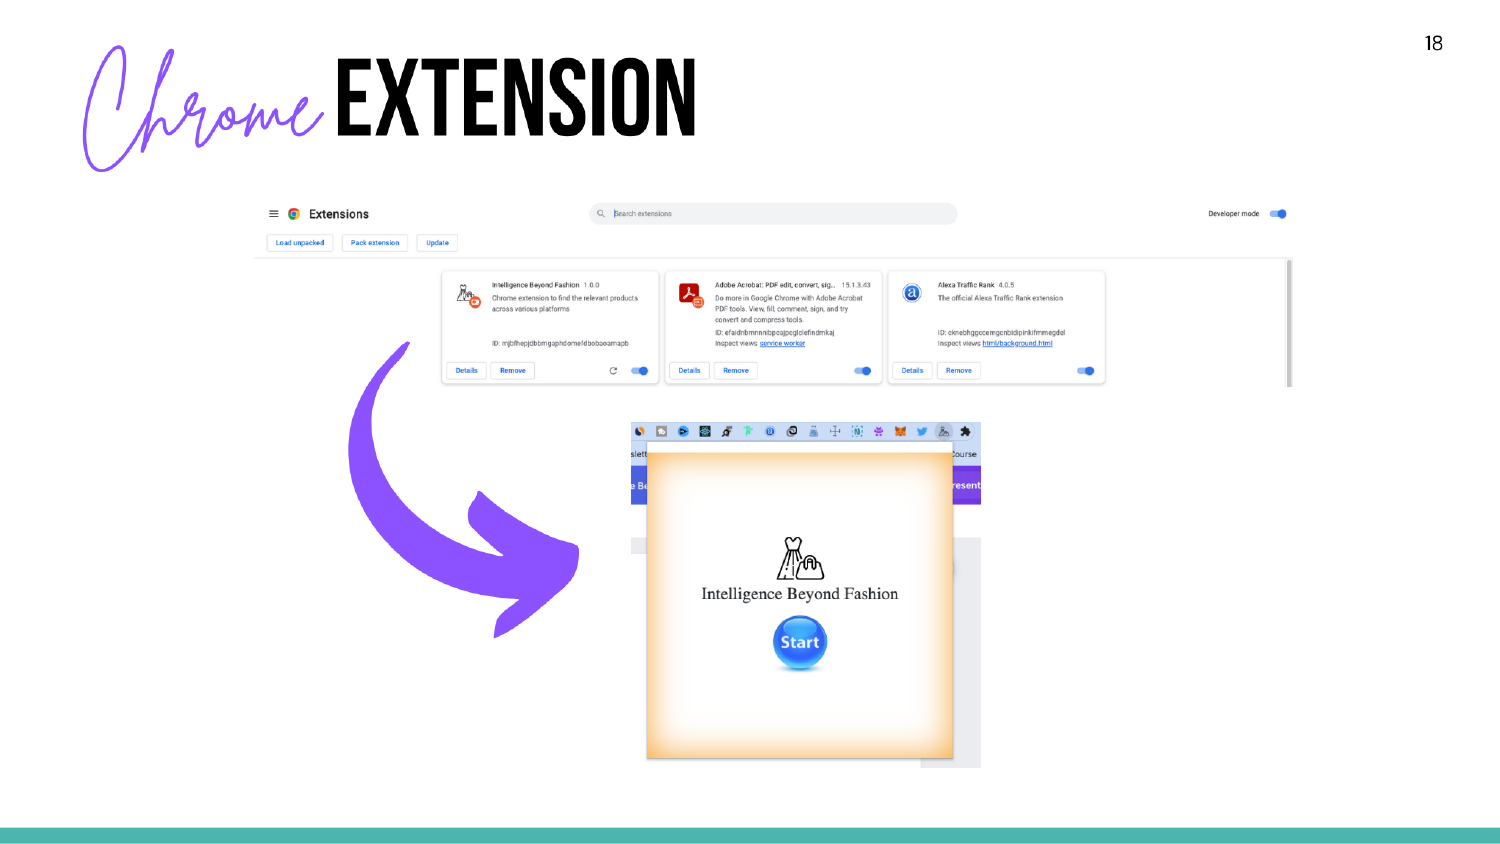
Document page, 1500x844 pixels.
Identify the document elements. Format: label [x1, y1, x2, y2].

picture [49, 24, 1461, 819]
